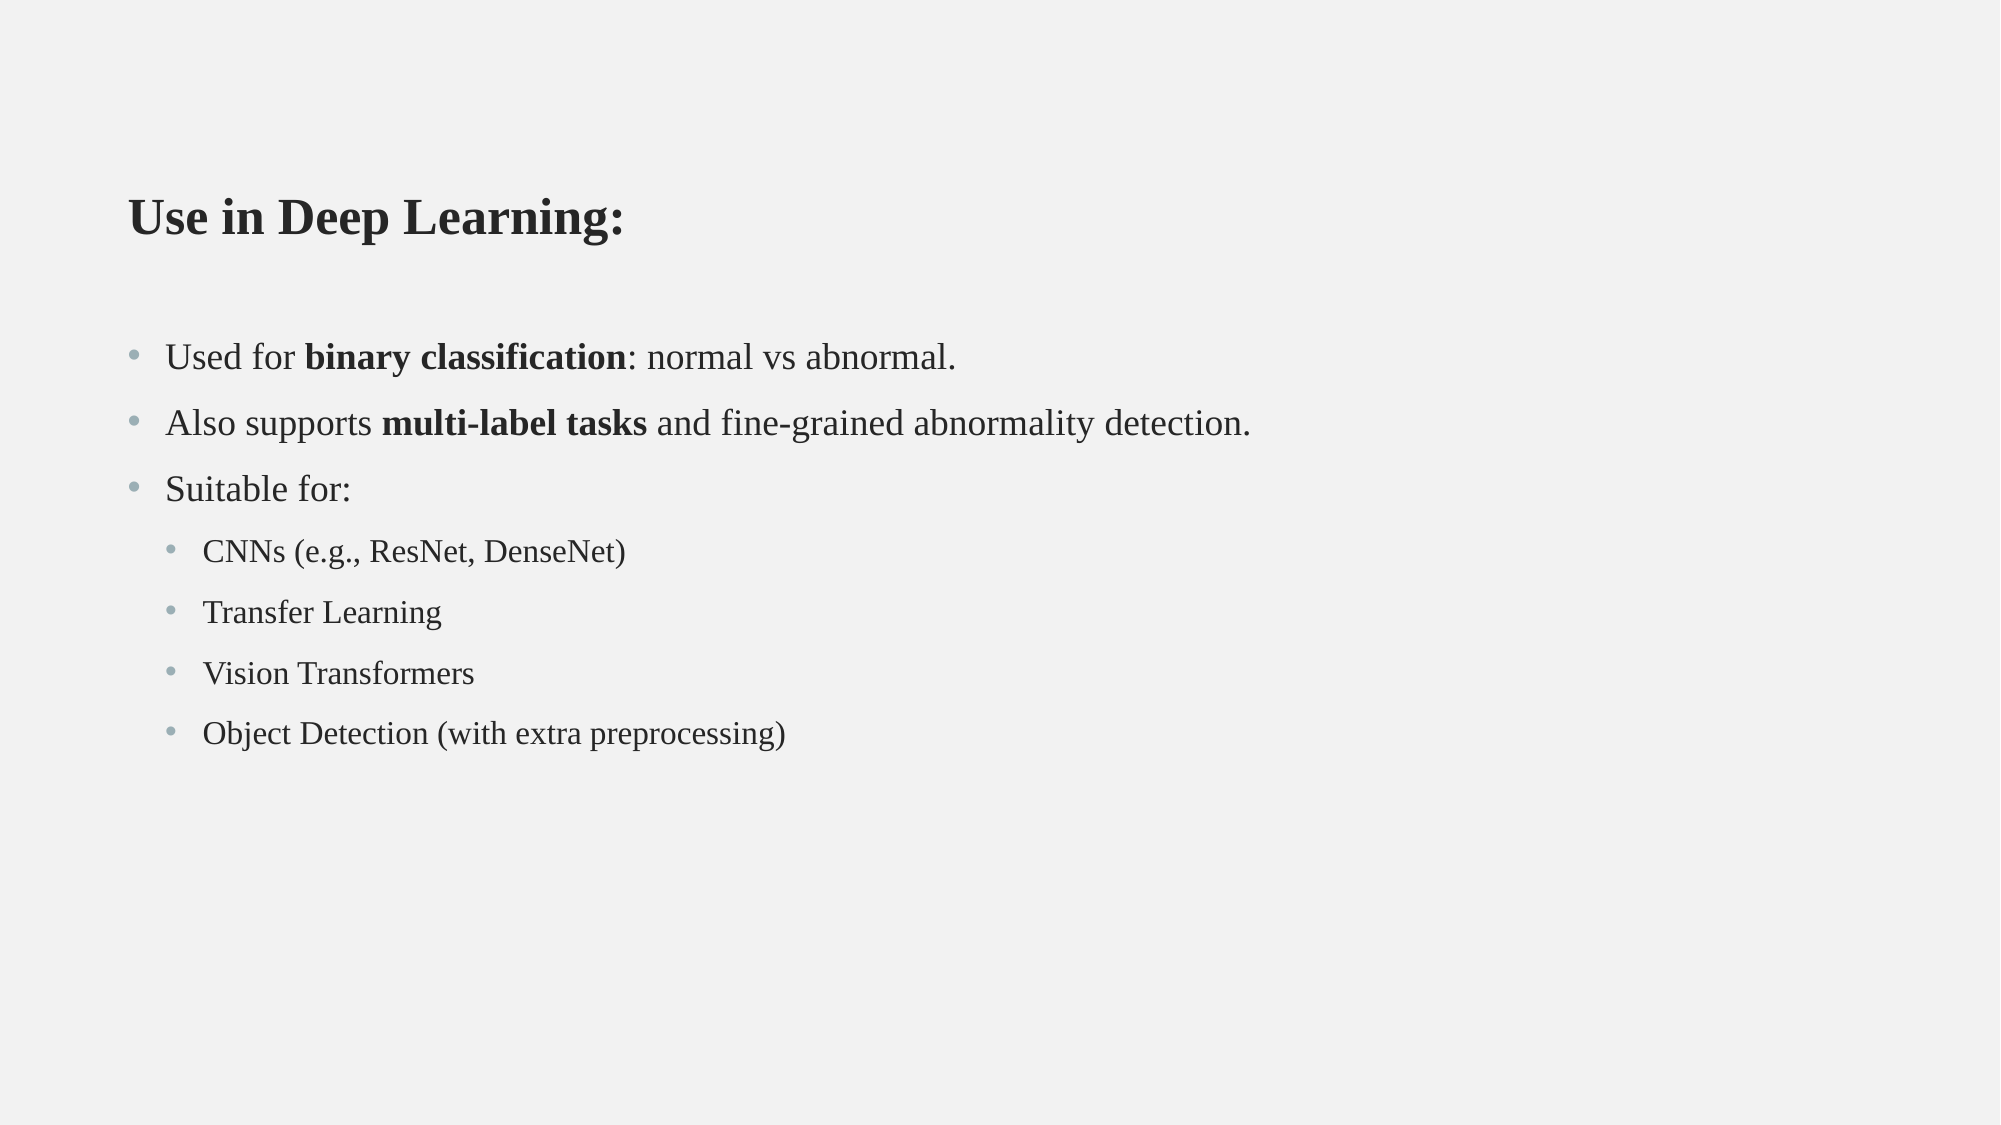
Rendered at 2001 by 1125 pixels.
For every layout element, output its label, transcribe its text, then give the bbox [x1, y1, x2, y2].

list Use in Deep Learning: Used for binary classification: normal vs abnormal. Also supports multi-label tasks and fine-grained abnormality detection. Suitable for: CNNs (e.g., ResNet, DenseNet) Transfer Learning Vision Transformers Object Detection (with extra preprocessing) [112, 175, 1763, 840]
